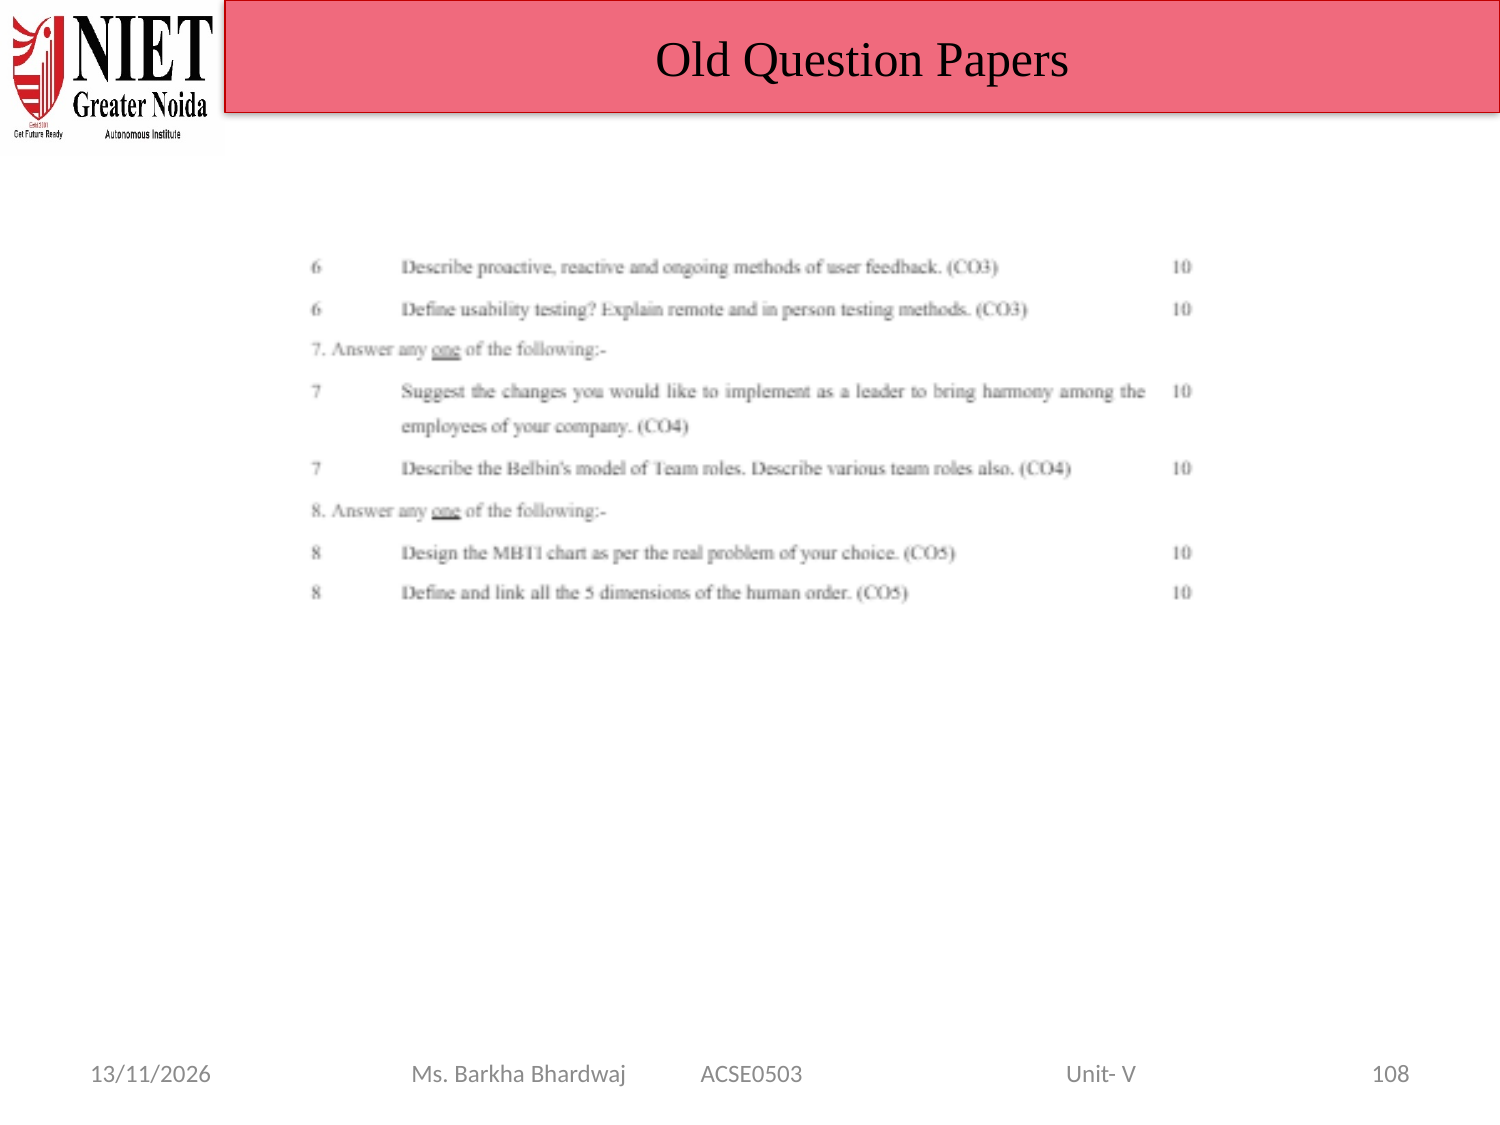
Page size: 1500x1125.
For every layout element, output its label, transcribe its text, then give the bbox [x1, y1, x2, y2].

picture [276, 212, 1238, 923]
picture [0, 0, 226, 156]
text_box Old Question Papers [226, 0, 1500, 113]
slide_number 108 [1337, 1042, 1425, 1103]
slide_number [75, 1042, 250, 1103]
footer Ms. Barkha Bhardwaj ACSE0503 Unit- V [275, 1042, 1275, 1103]
